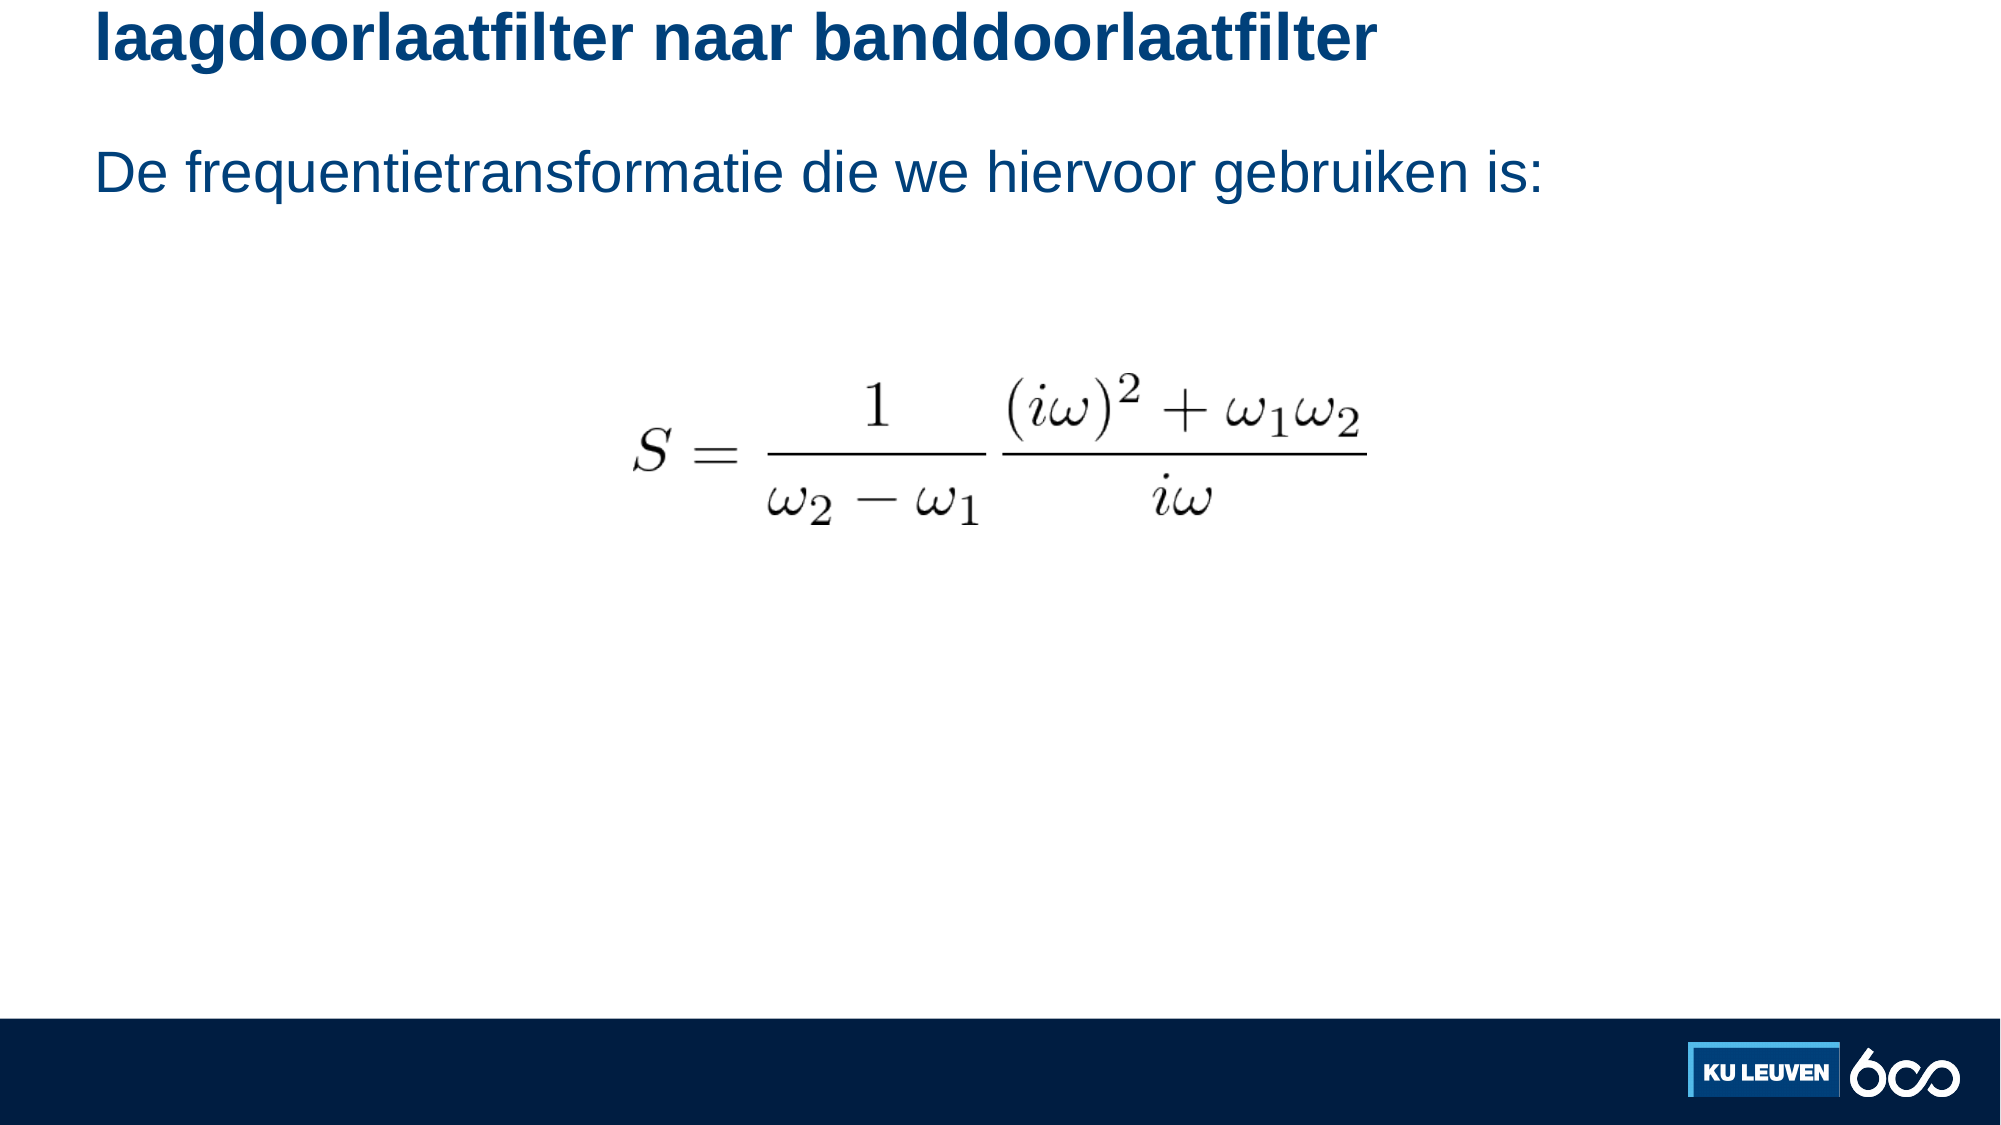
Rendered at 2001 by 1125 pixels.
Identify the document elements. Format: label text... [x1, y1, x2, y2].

picture [1688, 1042, 1960, 1097]
list De frequentietransformatie die we hiervoor gebruiken is: [94, 142, 1900, 781]
picture [633, 373, 1367, 525]
title laagdoorlaatfilter naar banddoorlaatfilter [94, 2, 1906, 110]
